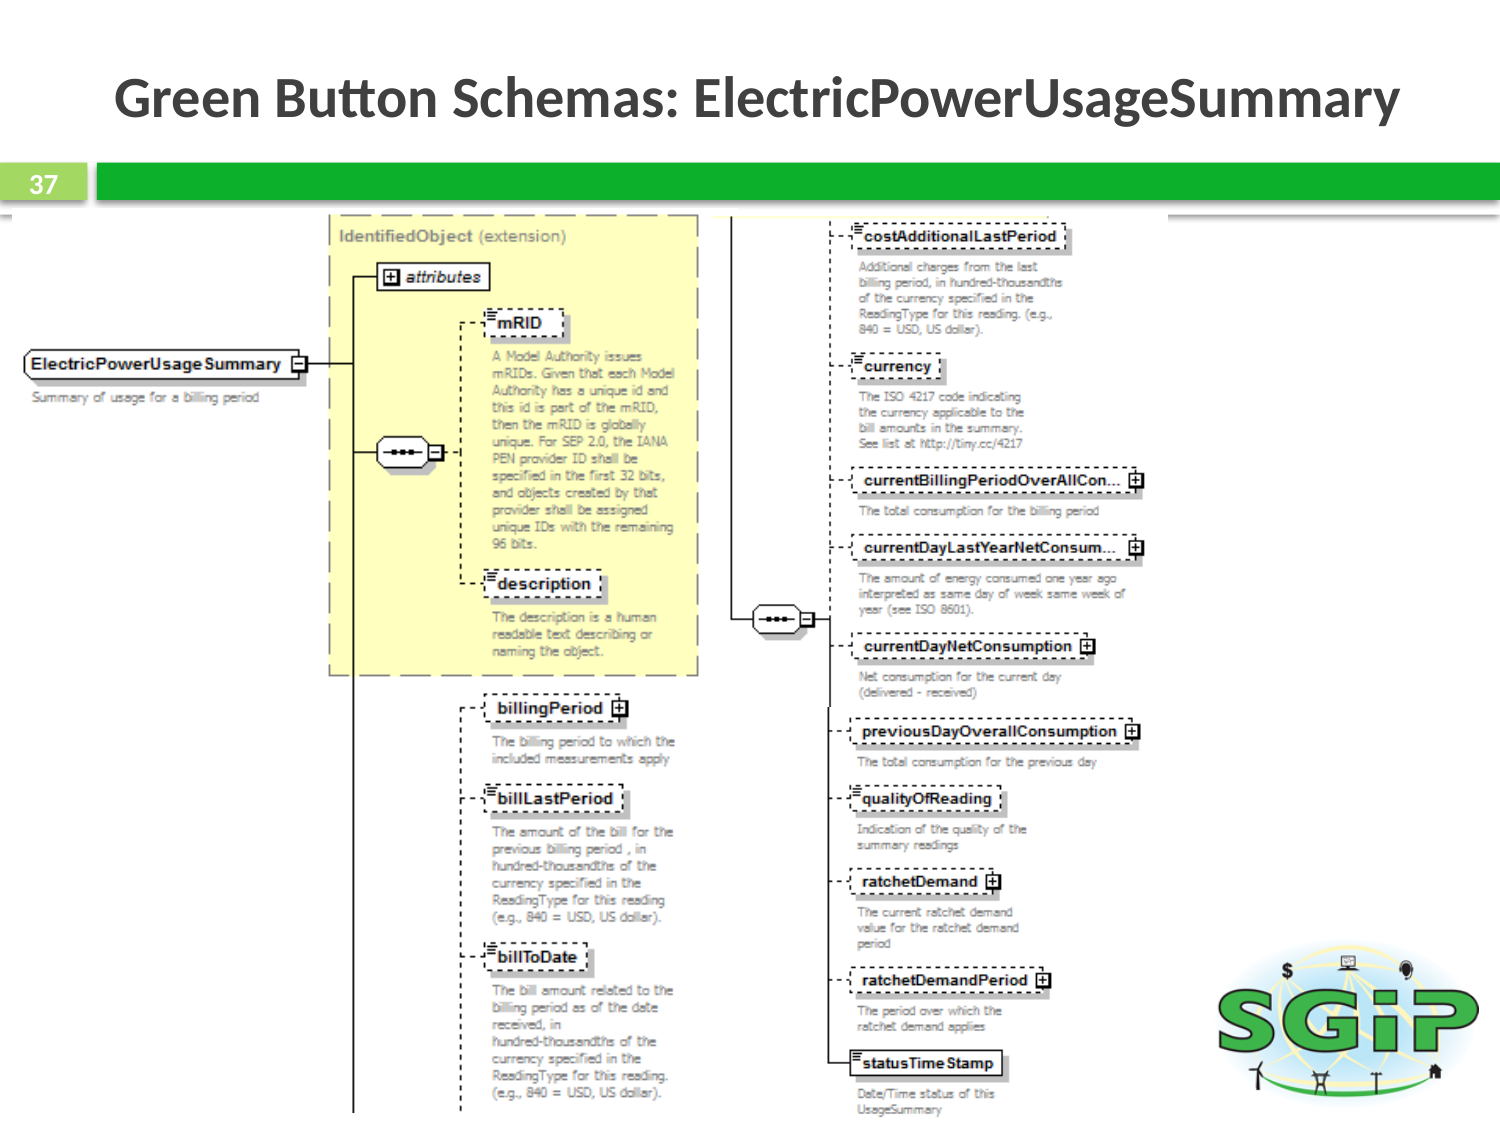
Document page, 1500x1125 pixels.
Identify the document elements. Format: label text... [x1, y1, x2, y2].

picture [1212, 937, 1479, 1110]
slide_number 37 [0, 162, 88, 203]
picture [12, 208, 1168, 1125]
title Green Button Schemas: ElectricPowerUsageSummary [99, 24, 1479, 163]
